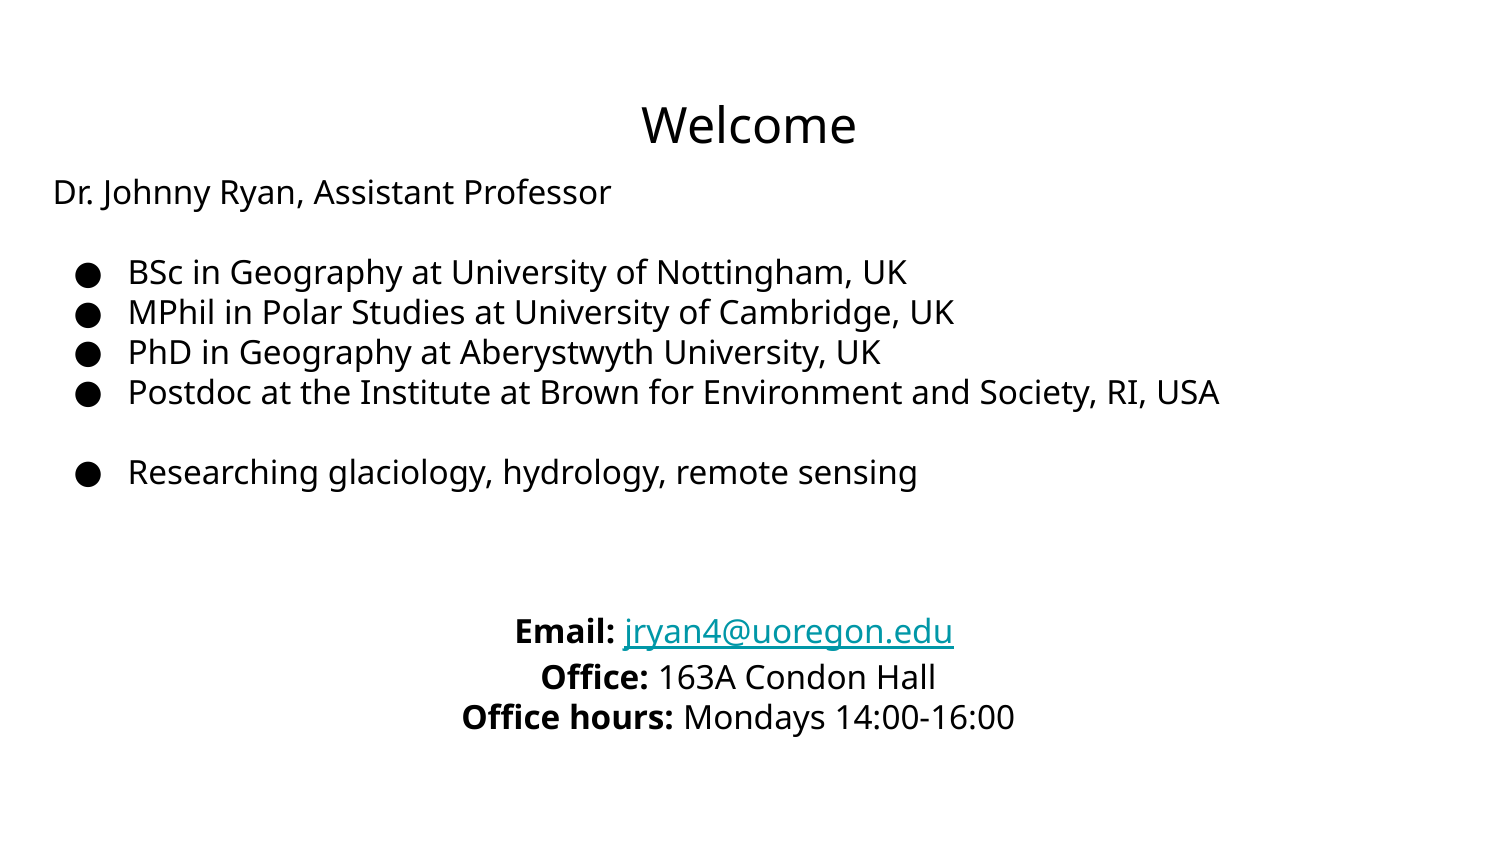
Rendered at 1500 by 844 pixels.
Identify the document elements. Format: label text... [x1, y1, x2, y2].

text_box Welcome [153, 63, 1347, 169]
text_box Dr. Johnny Ryan, Assistant Professor BSc in Geography at University of Nottingham, UK MPhil in Polar Studies at University of Cambridge, UK PhD in Geography at Aberystwyth University, UK Postdoc at the Institute at Brown for Environment and Society, RI, USA Researching glaciology, hydrology, remote sensing Email: jryan4@uoregon.edu Office: 163A Condon Hall Office hours: Mondays 14:00-16:00 [37, 156, 1440, 751]
